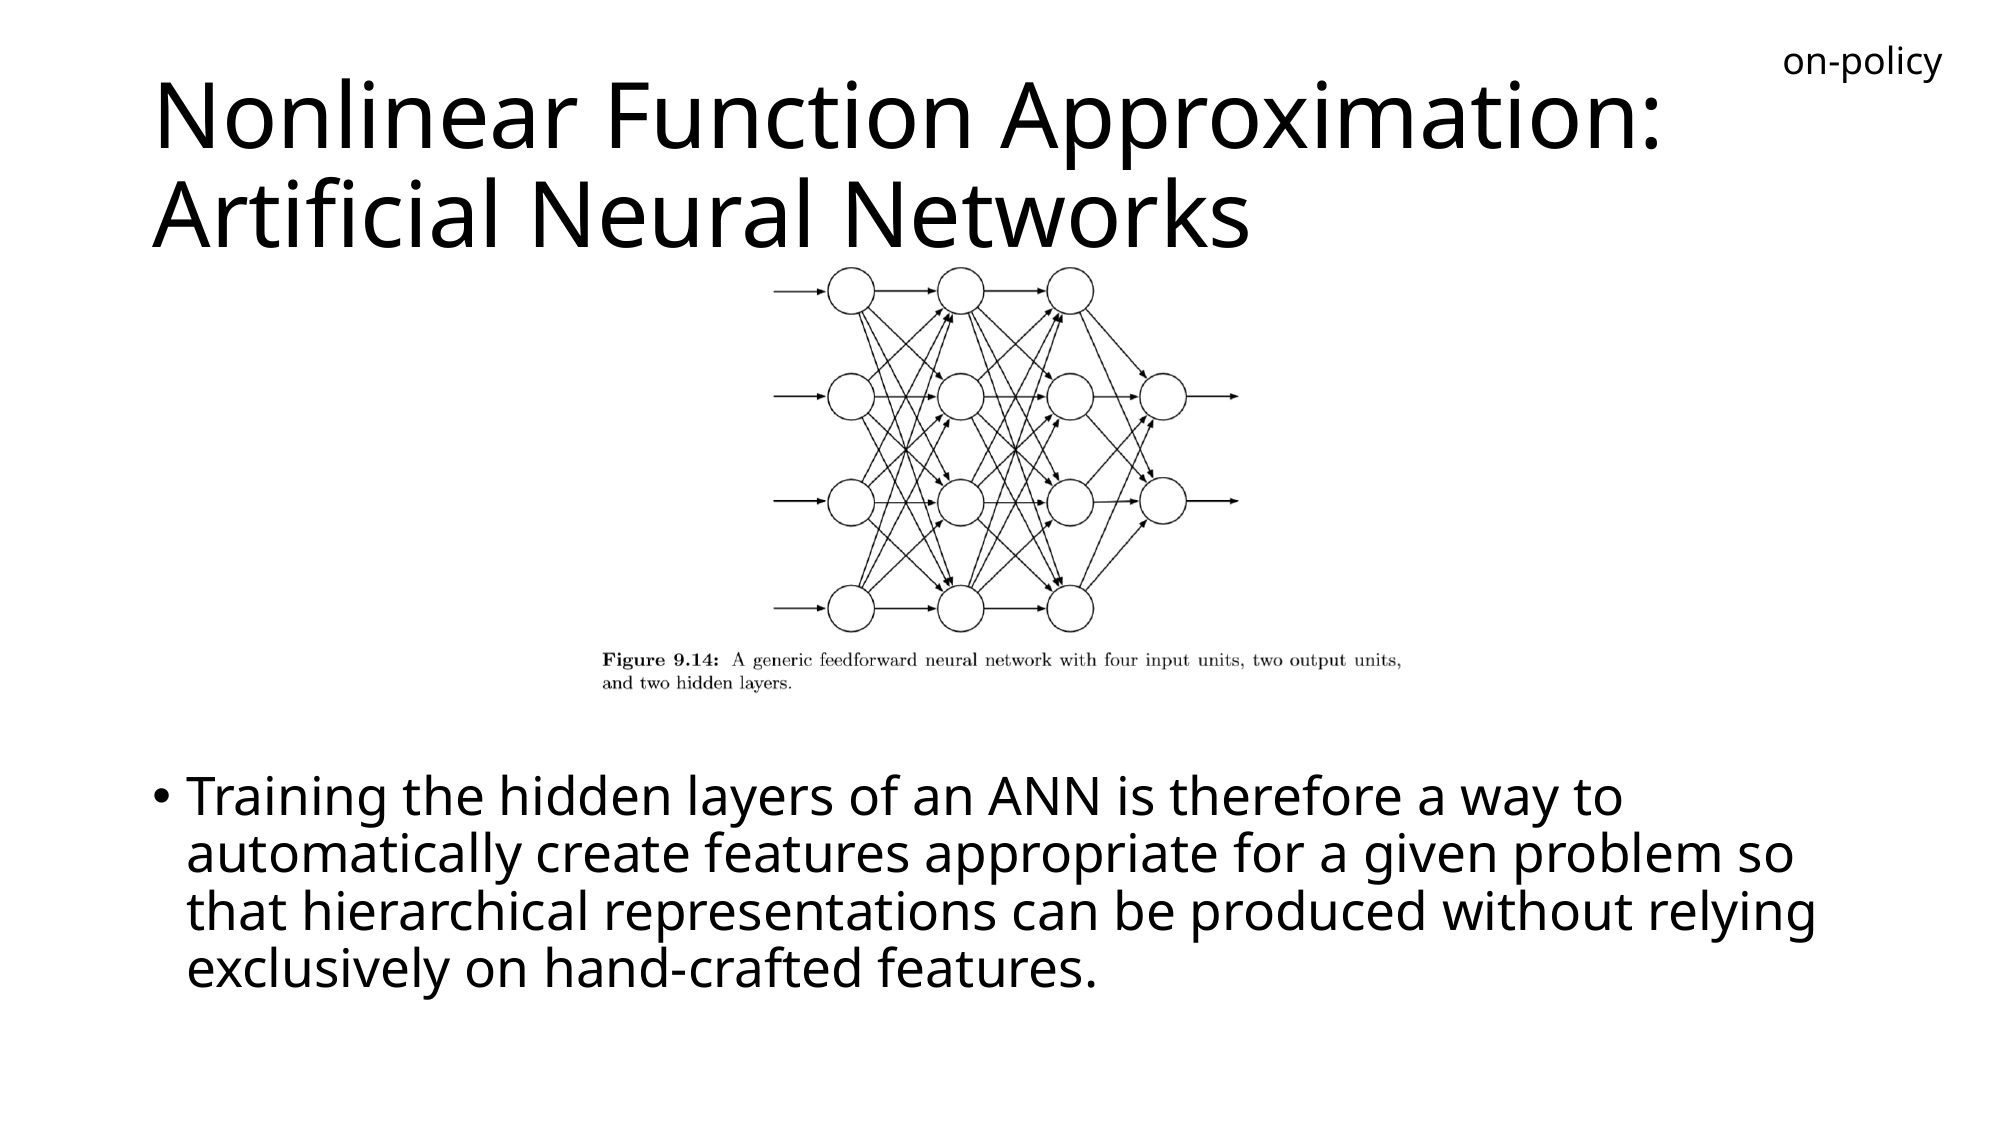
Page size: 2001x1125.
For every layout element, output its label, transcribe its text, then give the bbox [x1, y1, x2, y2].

list Training the hidden layers of an ANN is therefore a way to automatically create features appropriate for a given problem so that hierarchical representations can be produced without relying exclusively on hand-crafted features. [137, 299, 1863, 1014]
text_box on-policy [1767, 29, 1958, 90]
title Nonlinear Function Approximation: Artificial Neural Networks [137, 59, 1863, 278]
picture [566, 251, 1503, 710]
